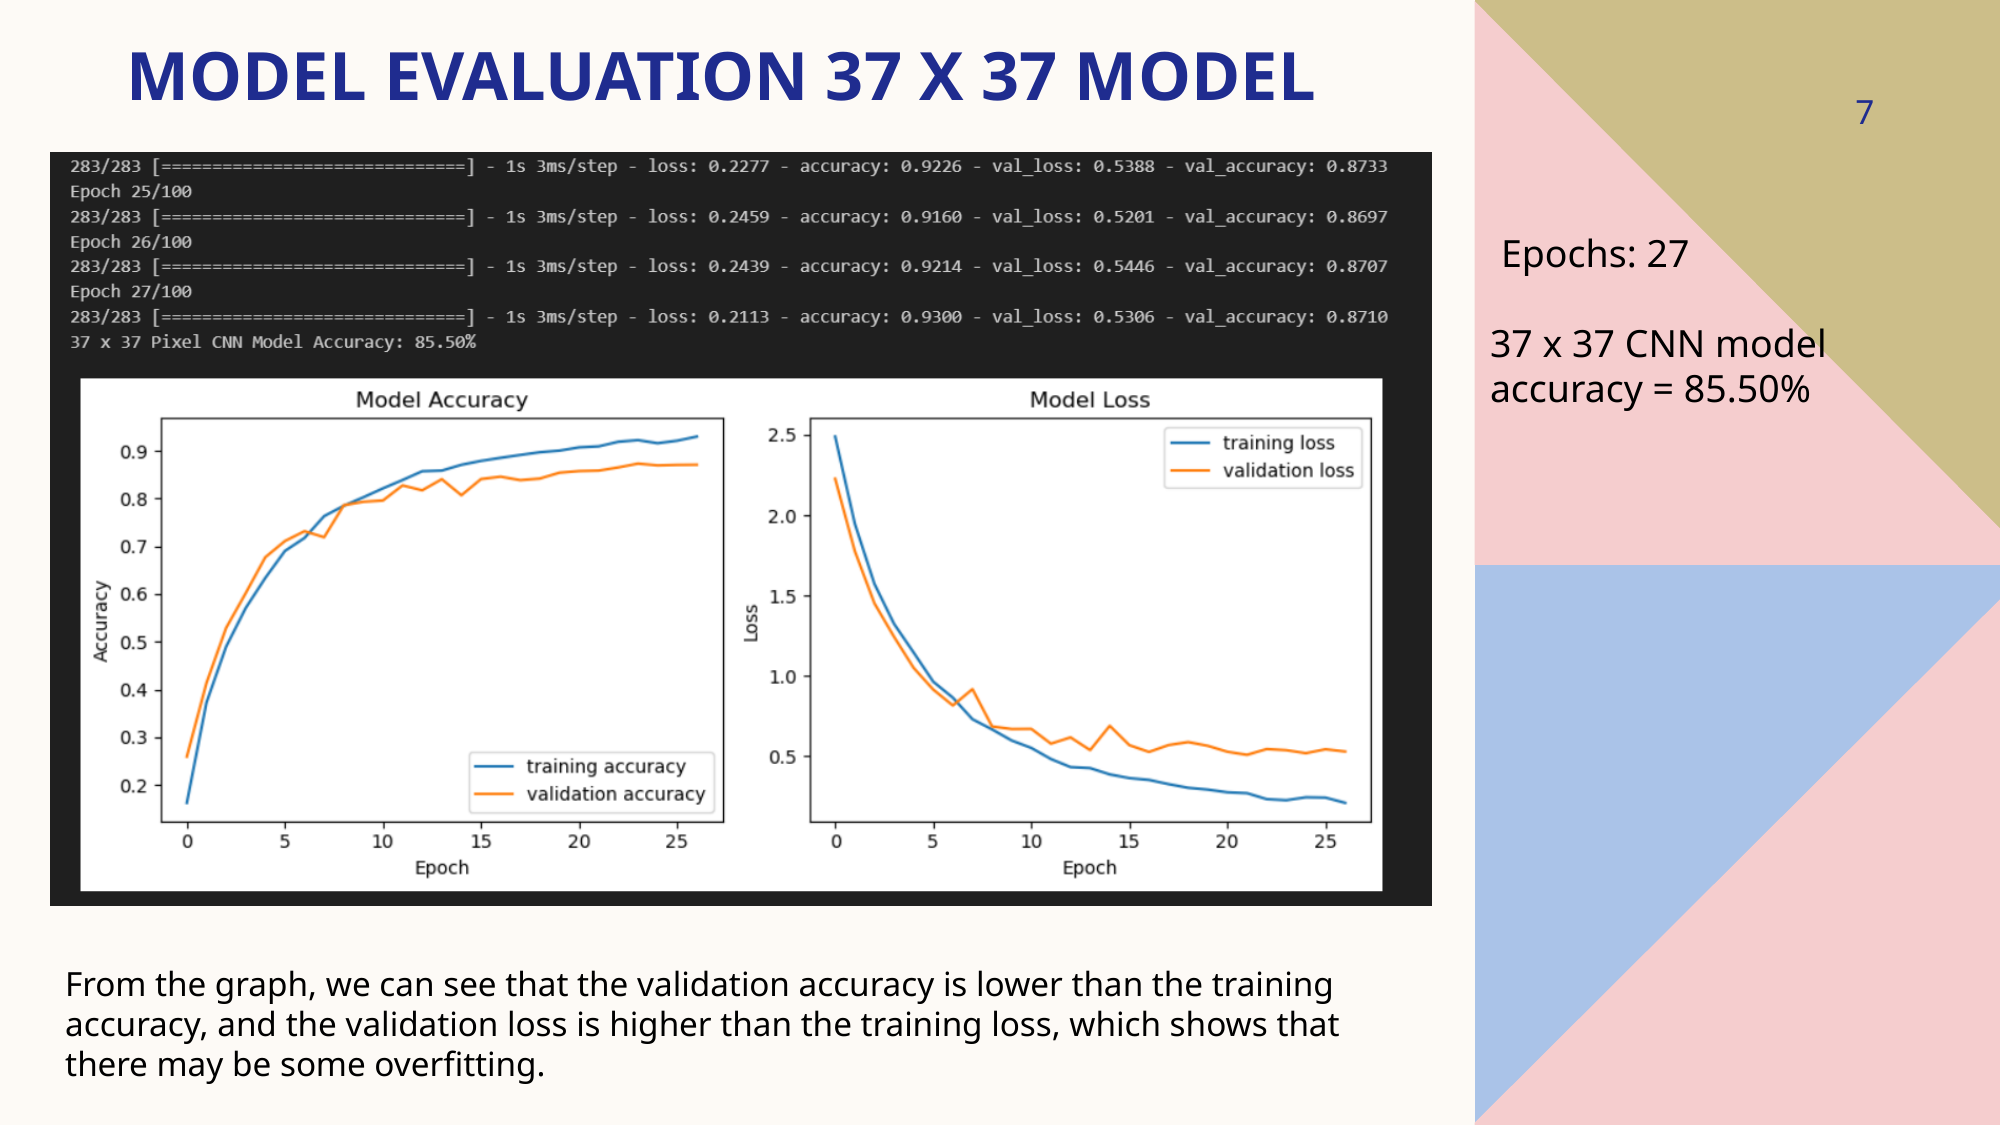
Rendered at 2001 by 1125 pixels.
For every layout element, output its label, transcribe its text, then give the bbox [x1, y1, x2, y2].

slide_number 7 [1712, 75, 1875, 153]
text_box From the graph, we can see that the validation accuracy is lower than the training accuracy, and the validation loss is higher than the training loss, which shows that there may be some overfitting. [50, 955, 1447, 1091]
title Model evaluation 37 x 37 model [111, 36, 1562, 114]
text_box 37 x 37 CNN model accuracy = 85.50% [1475, 312, 1950, 418]
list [50, 152, 1432, 906]
text_box Epochs: 27 [1486, 222, 1886, 282]
